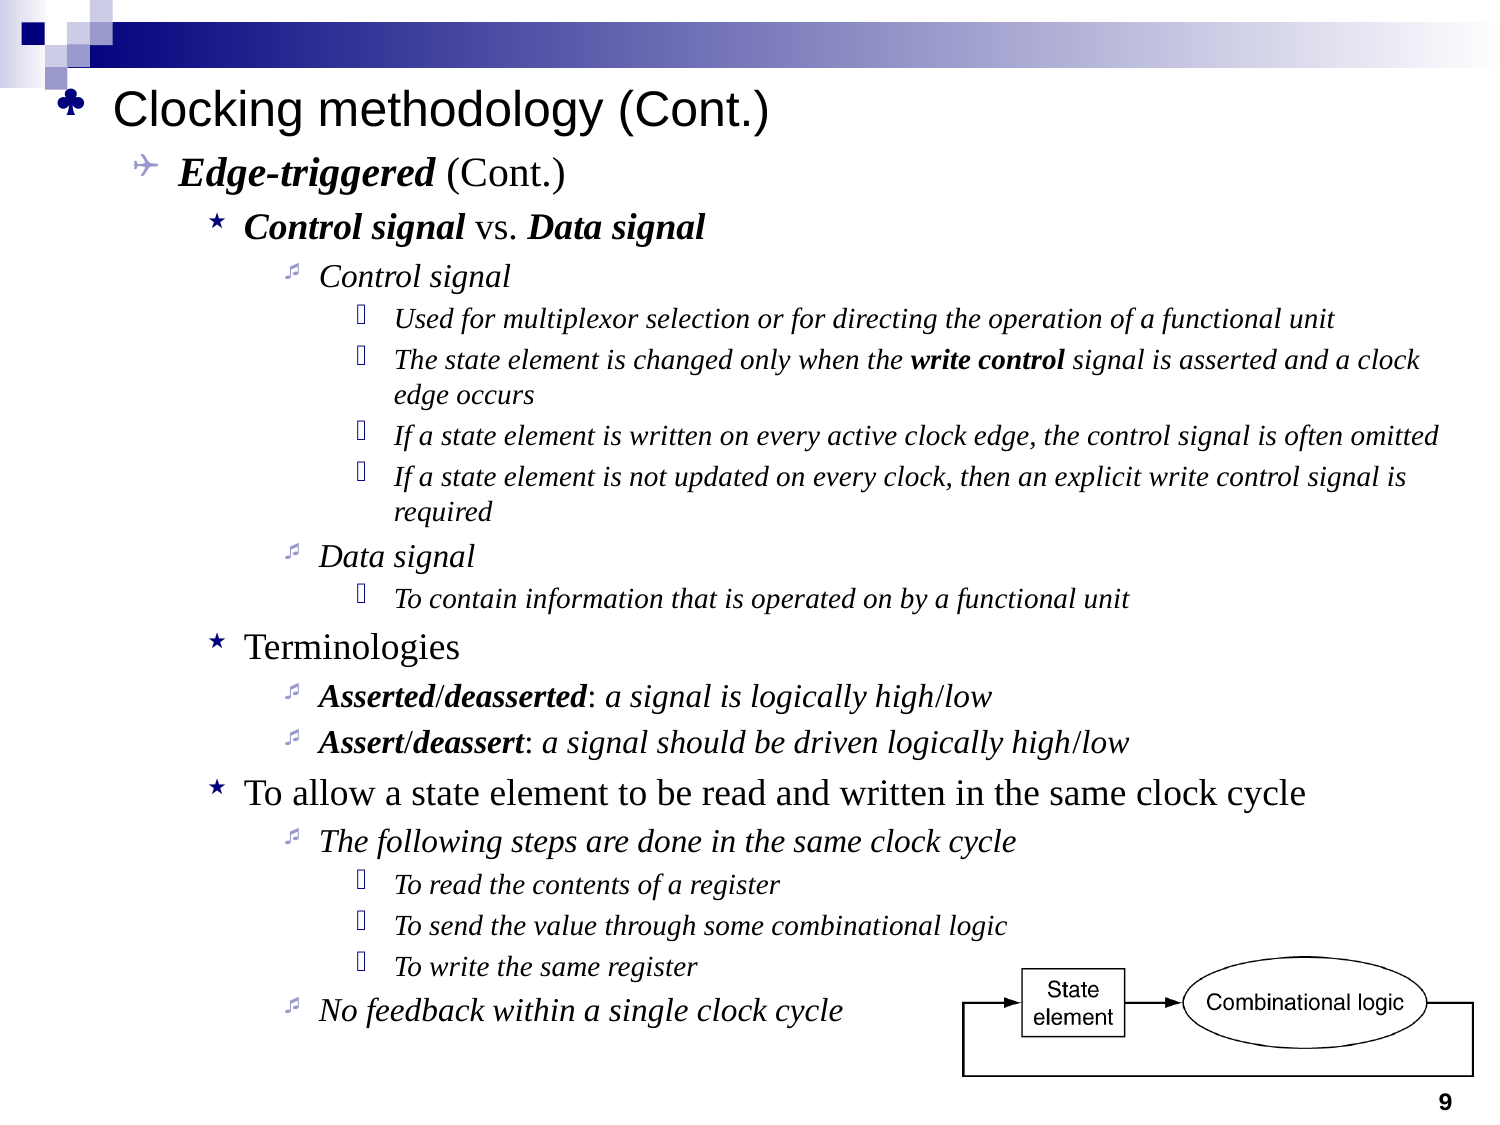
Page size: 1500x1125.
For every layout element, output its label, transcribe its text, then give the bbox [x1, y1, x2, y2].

picture [962, 956, 1475, 1077]
list Clocking methodology (Cont.) Edge-triggered (Cont.) Control signal vs. Data signal Control signal Used for multiplexor selection or for directing the operation of a functional unit The state element is changed only when the write control signal is asserted and a clock edge occurs If a state element is written on every active clock edge, the control signal is often omitted If a state element is not updated on every clock, then an explicit write control signal is required Data signal To contain information that is operated on by a functional unit Terminologies Asserted/deasserted: a signal is logically high/low Assert/deassert: a signal should be driven logically high/low To allow a state element to be read and written in the same clock cycle The following steps are done in the same clock cycle To read the contents of a register To send the value through some combinational logic To write the same register No feedback within a single clock cycle [41, 69, 1471, 1096]
slide_number 9 [1393, 1082, 1498, 1118]
